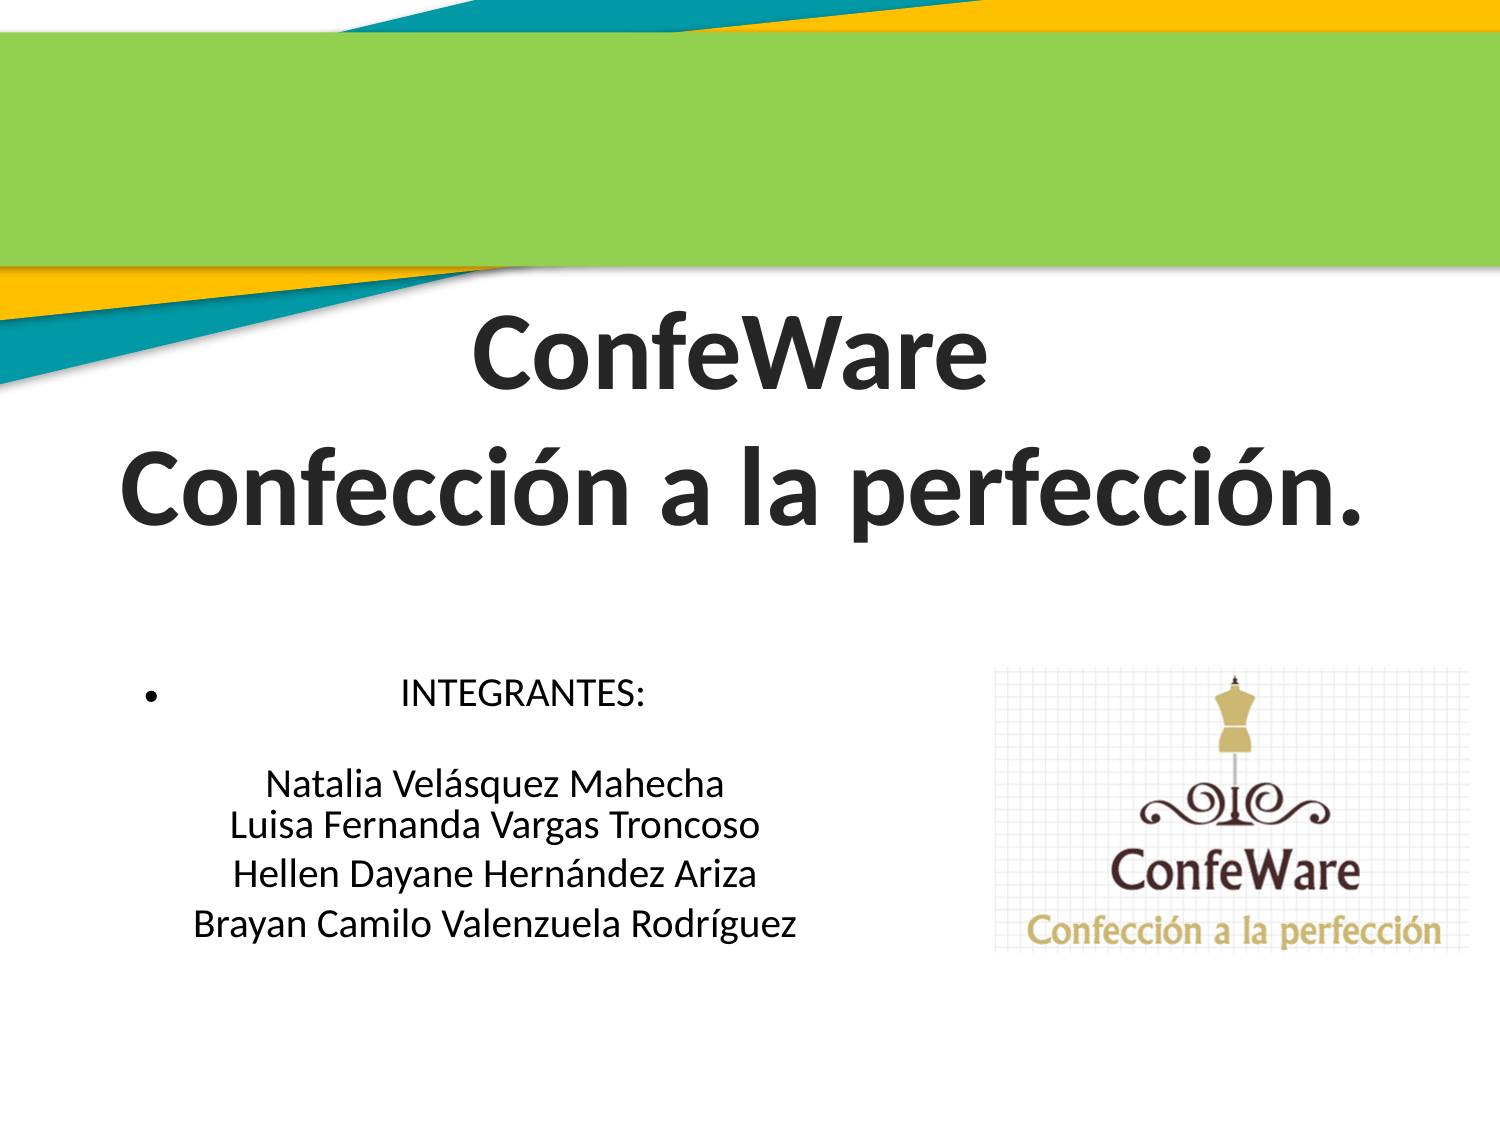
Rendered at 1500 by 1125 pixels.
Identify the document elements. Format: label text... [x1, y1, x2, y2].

text_box ConfeWare Confección a la perfección. [74, 0, 1415, 690]
text_box INTEGRANTES: Natalia Velásquez Mahecha Luisa Fernanda Vargas Troncoso Hellen Dayane Hernández Ariza Brayan Camilo Valenzuela Rodríguez [0, 667, 992, 959]
picture [994, 667, 1470, 953]
